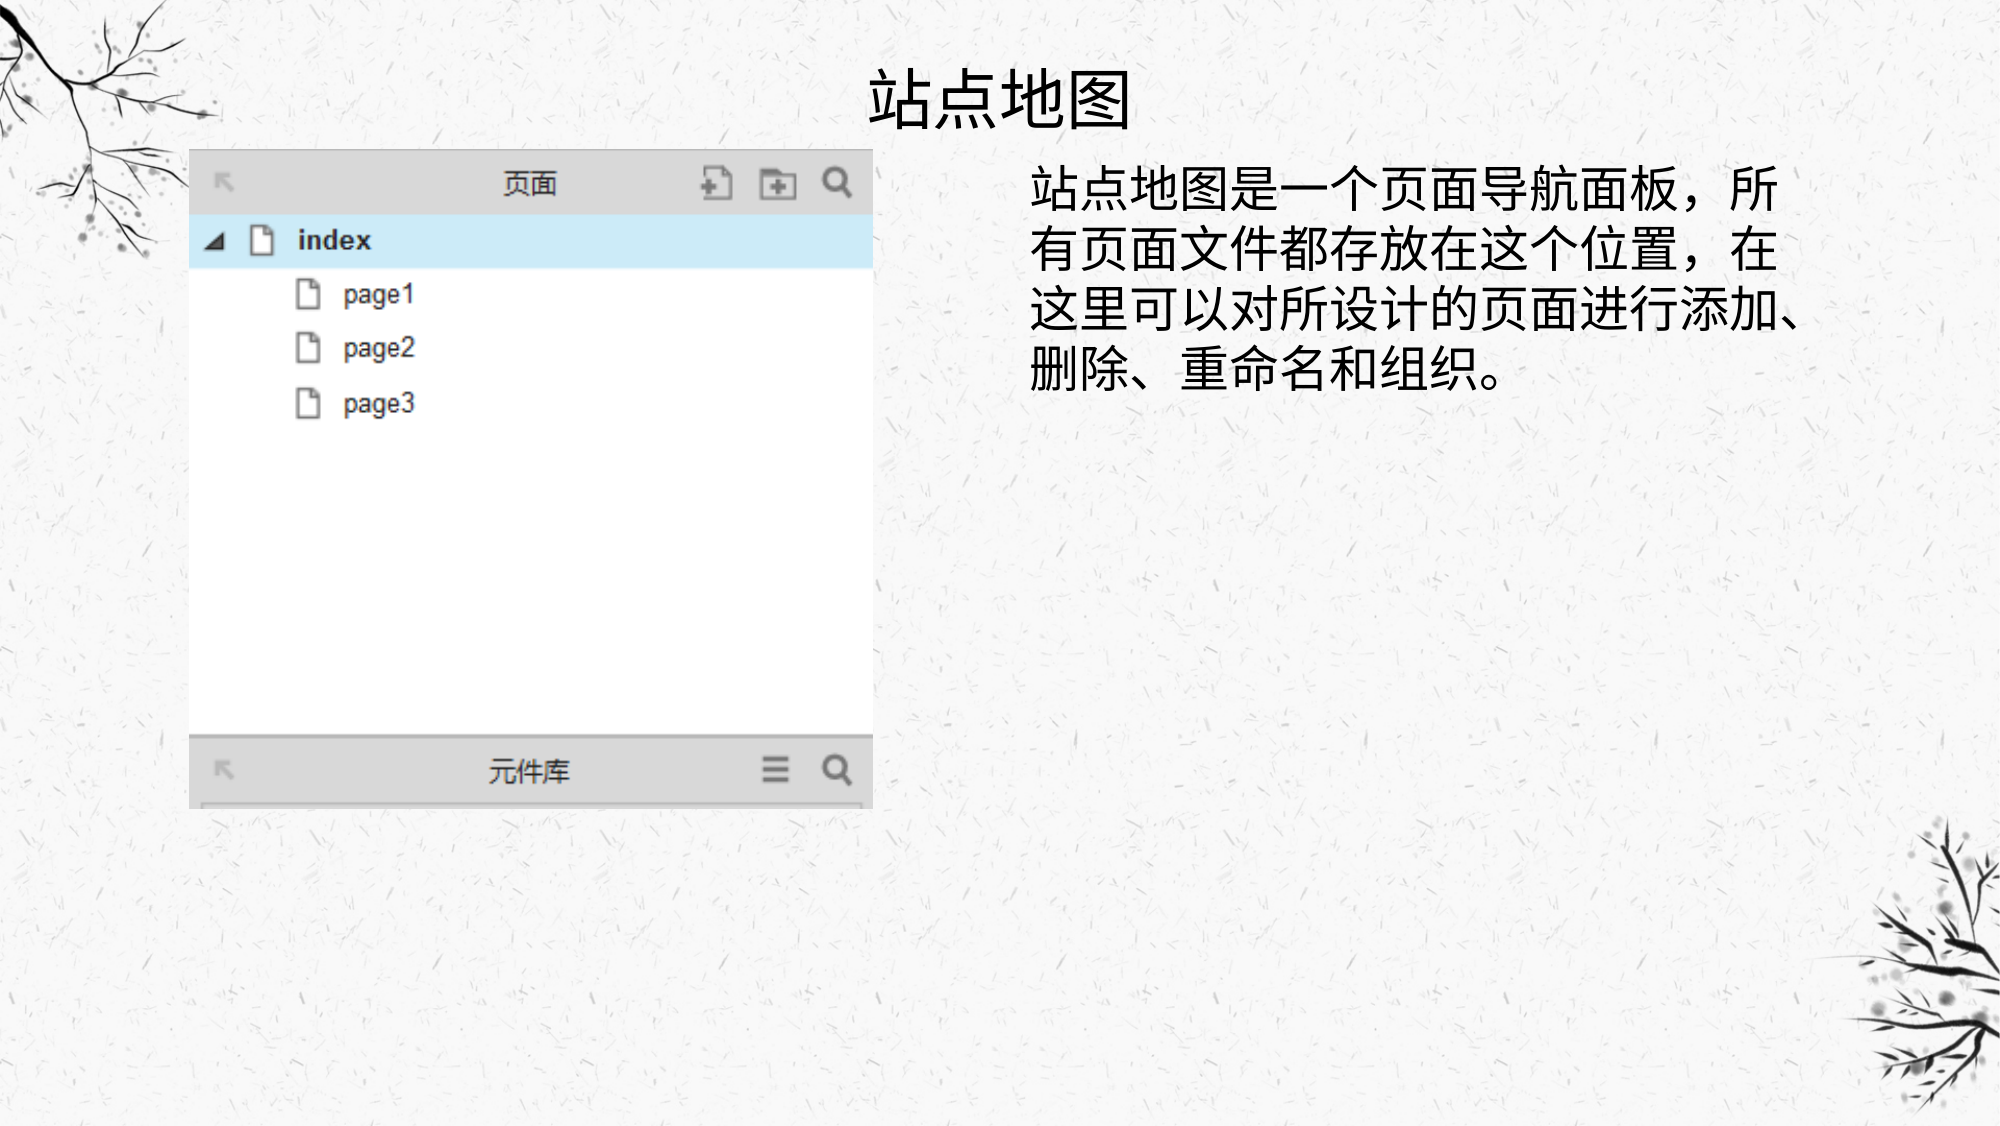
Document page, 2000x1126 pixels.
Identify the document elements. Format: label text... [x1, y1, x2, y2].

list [189, 149, 873, 809]
title 站点地图 [99, 45, 1900, 150]
text_box 站点地图是一个页面导航面板，所有页面文件都存放在这个位置，在这里可以对所设计的页面进行添加、删除、重命名和组织。 [1014, 149, 1834, 405]
picture [0, 0, 2000, 1126]
slide_number [1433, 1042, 1900, 1103]
